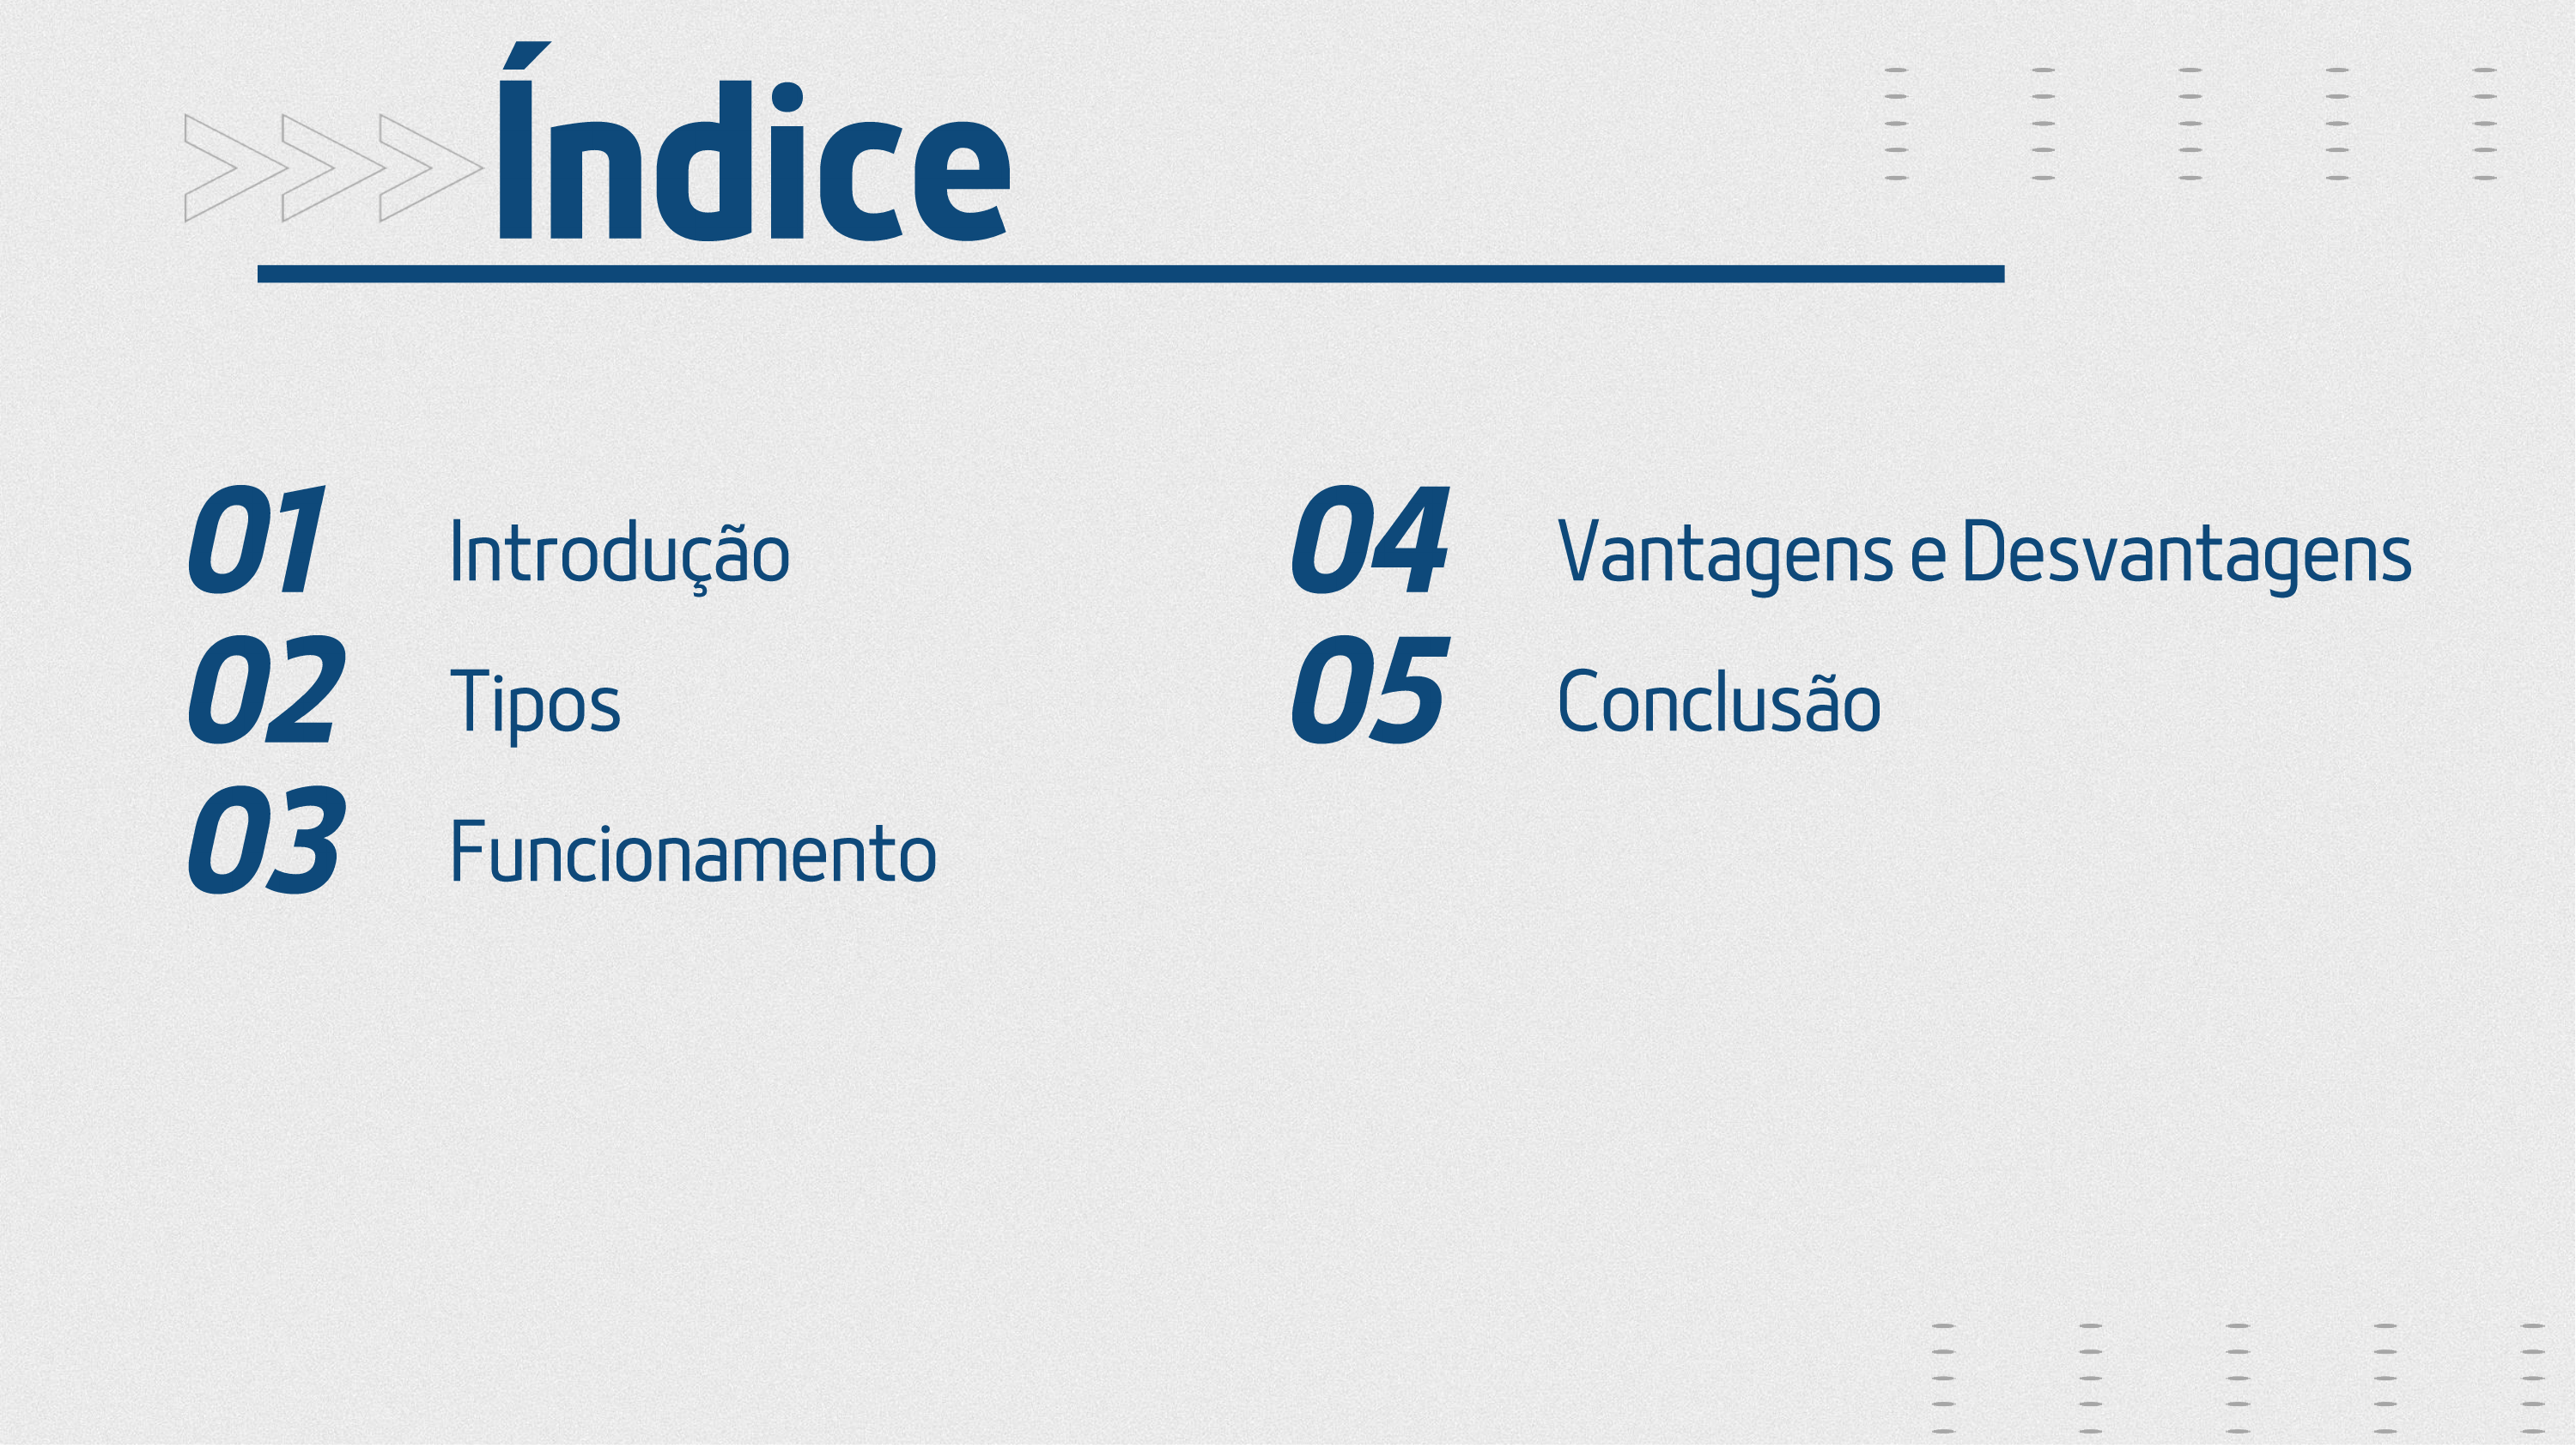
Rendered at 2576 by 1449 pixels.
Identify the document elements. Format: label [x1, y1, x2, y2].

text_box [0, 0, 2575, 1446]
